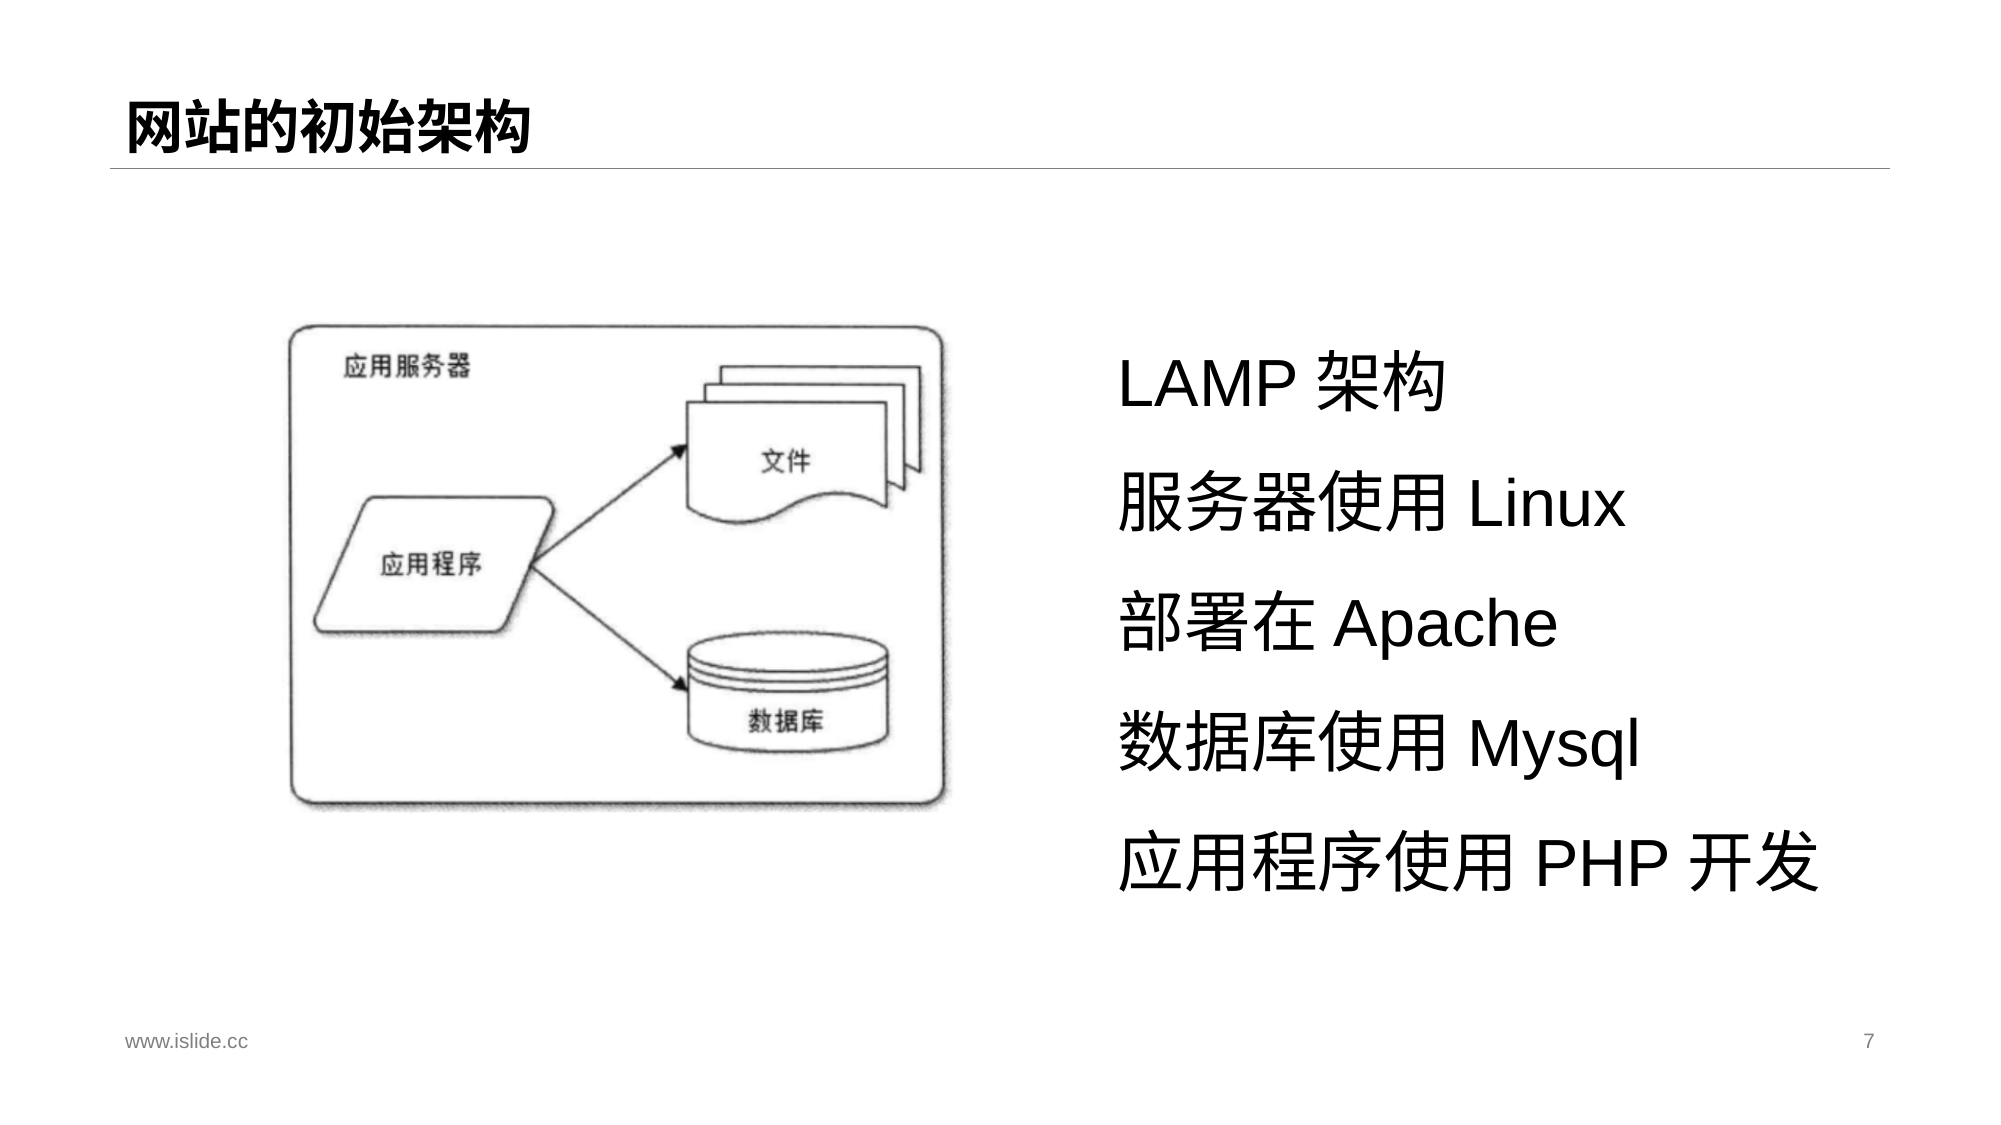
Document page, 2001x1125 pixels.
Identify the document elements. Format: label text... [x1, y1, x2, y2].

text_box LAMP架构 服务器使用Linux 部署在Apache 数据库使用Mysql 应用程序使用PHP开发 [1103, 292, 1836, 908]
footer www.islide.cc [109, 1023, 790, 1058]
picture [237, 294, 1116, 831]
slide_number 7 [1412, 1023, 1890, 1058]
title 网站的初始架构 [109, 0, 1890, 169]
